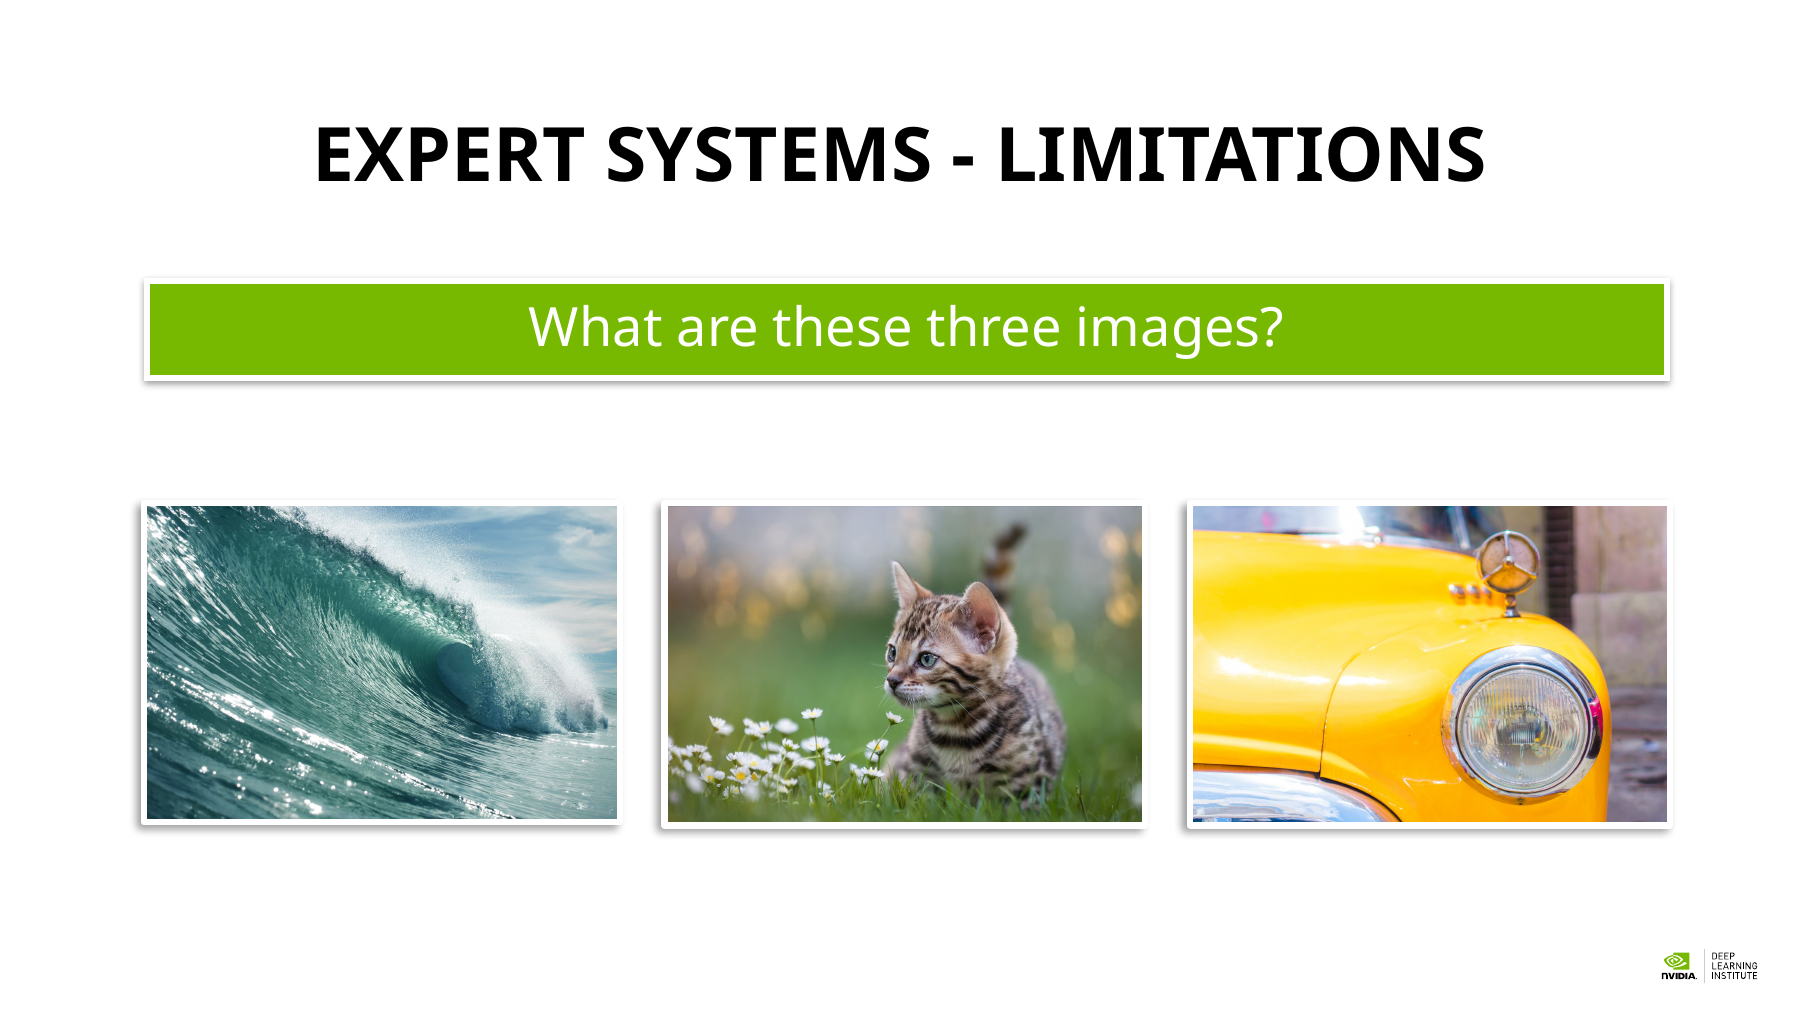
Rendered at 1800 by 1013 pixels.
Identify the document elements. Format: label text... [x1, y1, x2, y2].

title Expert systems - Limitations [81, 108, 1719, 206]
list What are these three images? [144, 278, 1670, 381]
picture [1192, 505, 1668, 823]
picture [146, 505, 617, 820]
picture [667, 505, 1142, 823]
